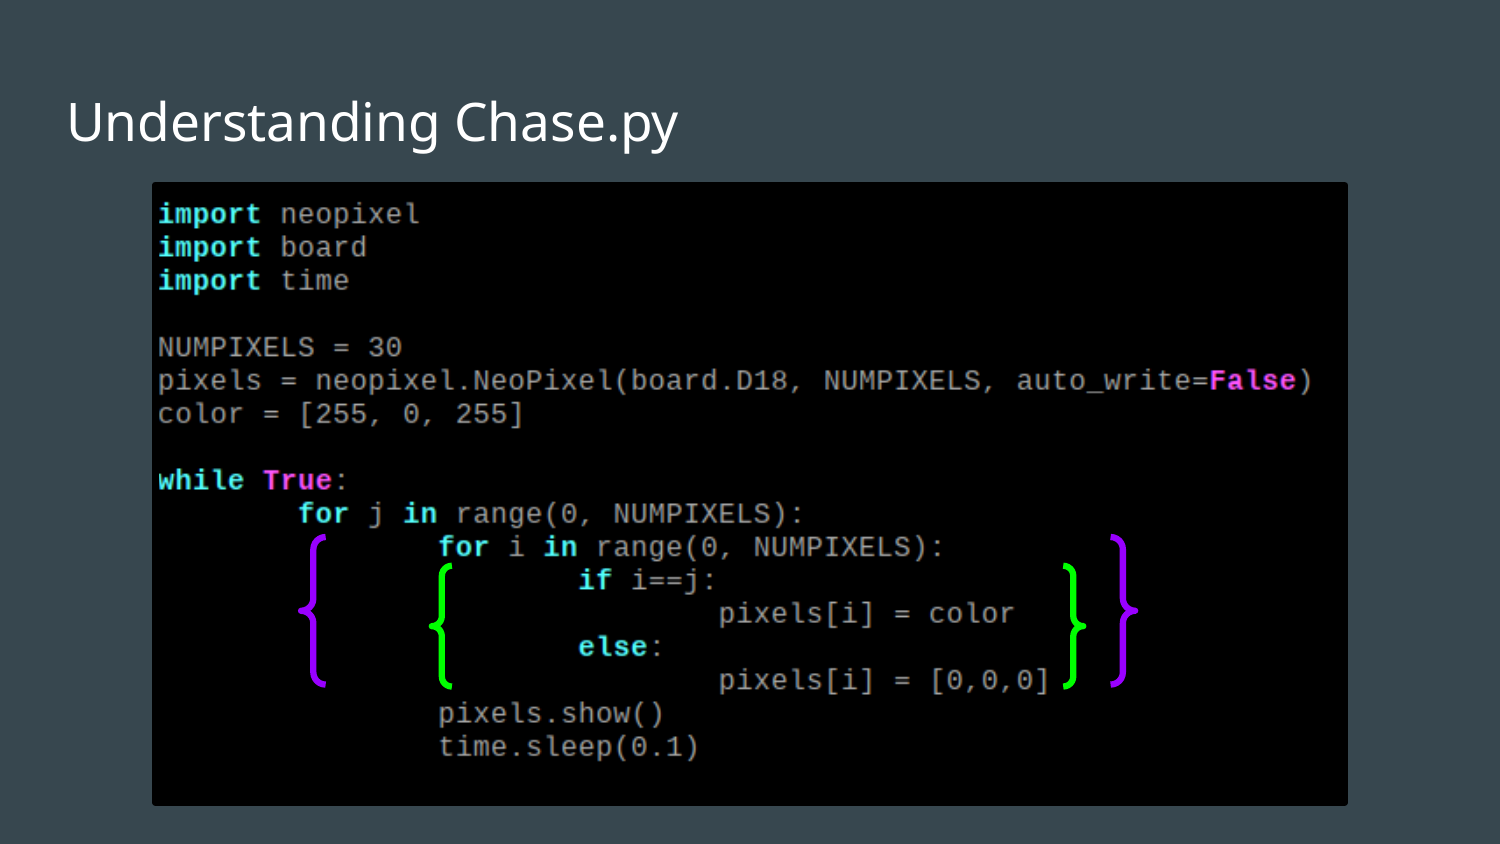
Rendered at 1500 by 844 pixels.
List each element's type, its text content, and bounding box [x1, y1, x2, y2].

picture [158, 187, 1342, 800]
title Understanding Chase.py [51, 72, 1449, 167]
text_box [300, 536, 1136, 687]
